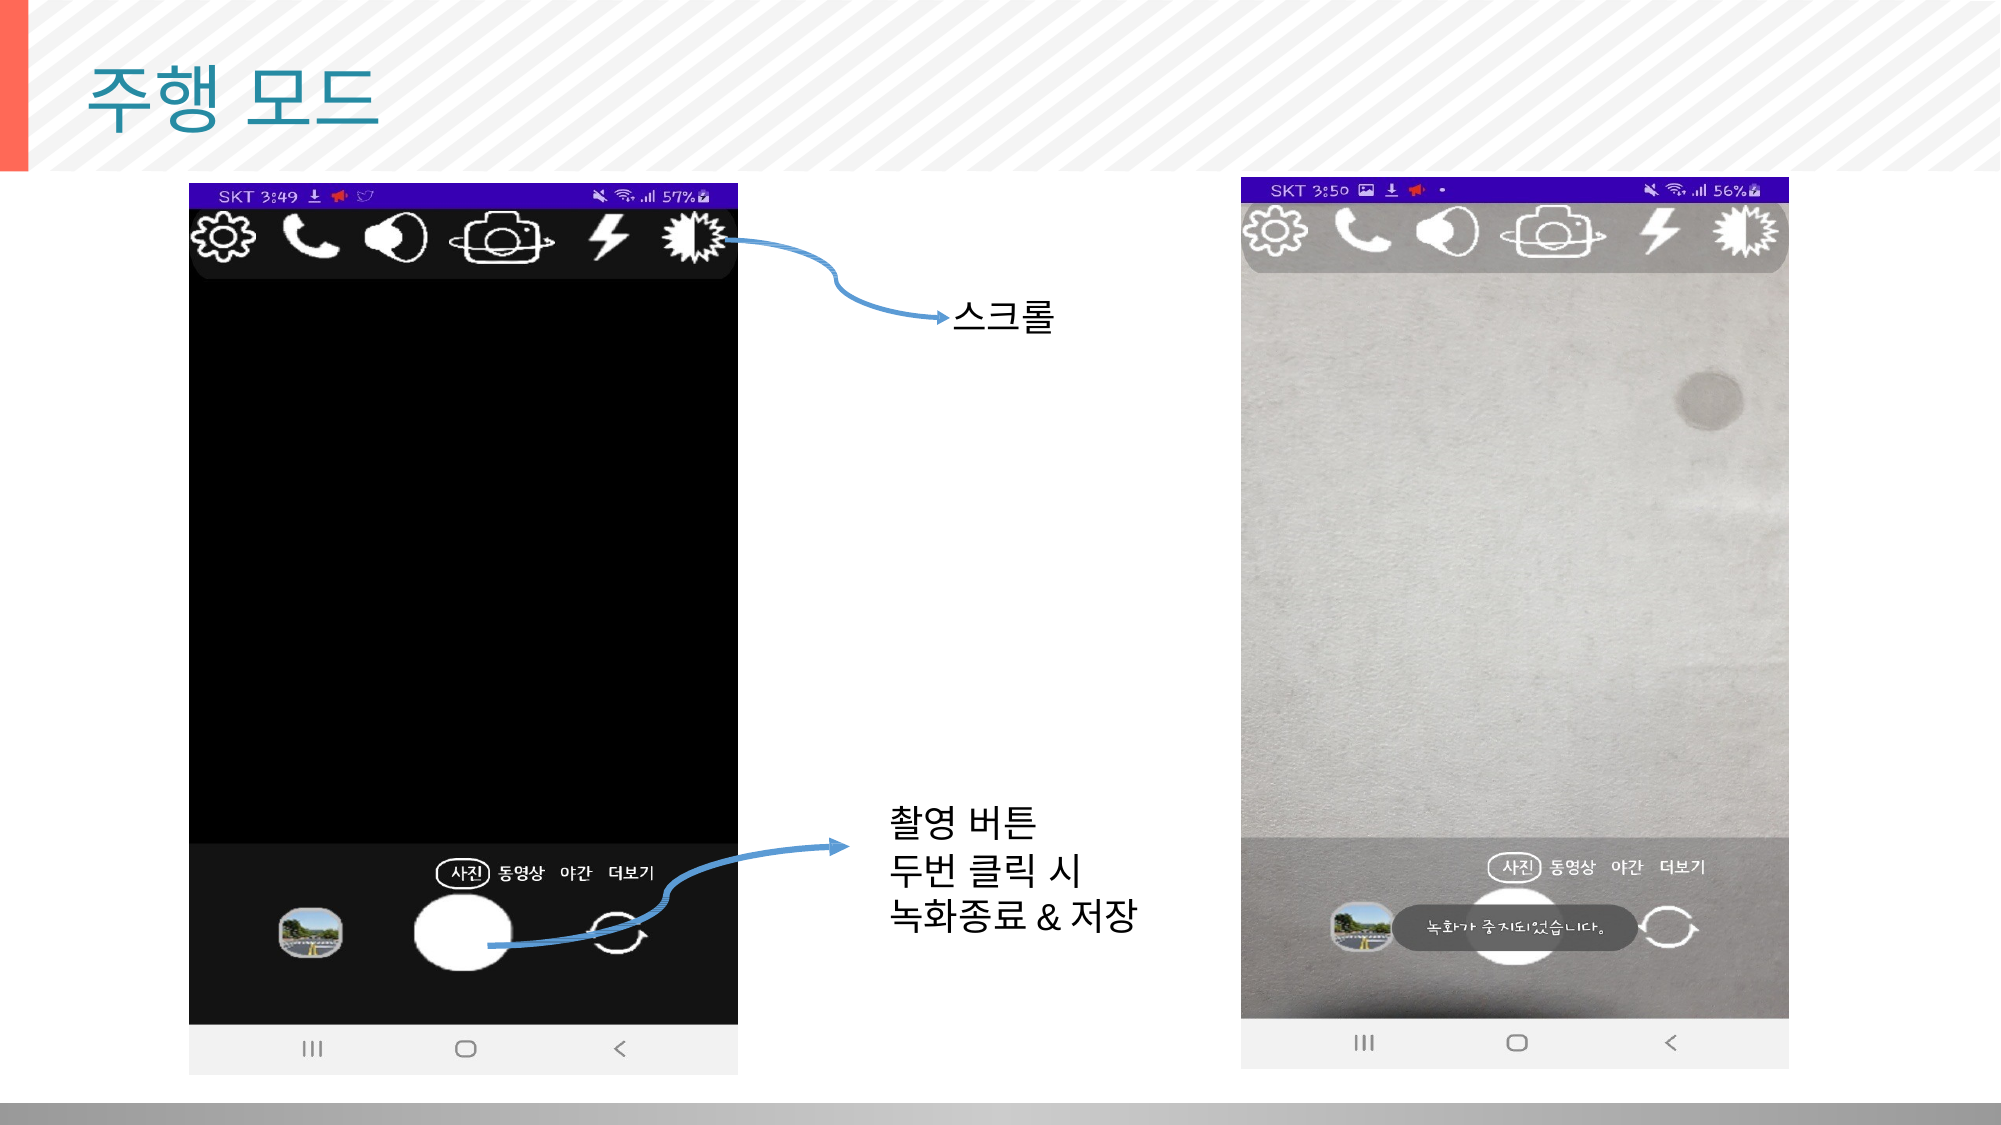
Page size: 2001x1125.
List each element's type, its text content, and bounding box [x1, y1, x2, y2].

text_box [738, 237, 949, 325]
text_box 스크롤 [949, 291, 1118, 339]
title 주행 모드 [70, 20, 1925, 175]
picture [1241, 177, 1789, 1069]
picture [189, 183, 738, 1075]
text_box 촬영 버튼 두번 클릭 시 녹화종료&저장 [887, 798, 1188, 938]
text_box [738, 837, 850, 862]
